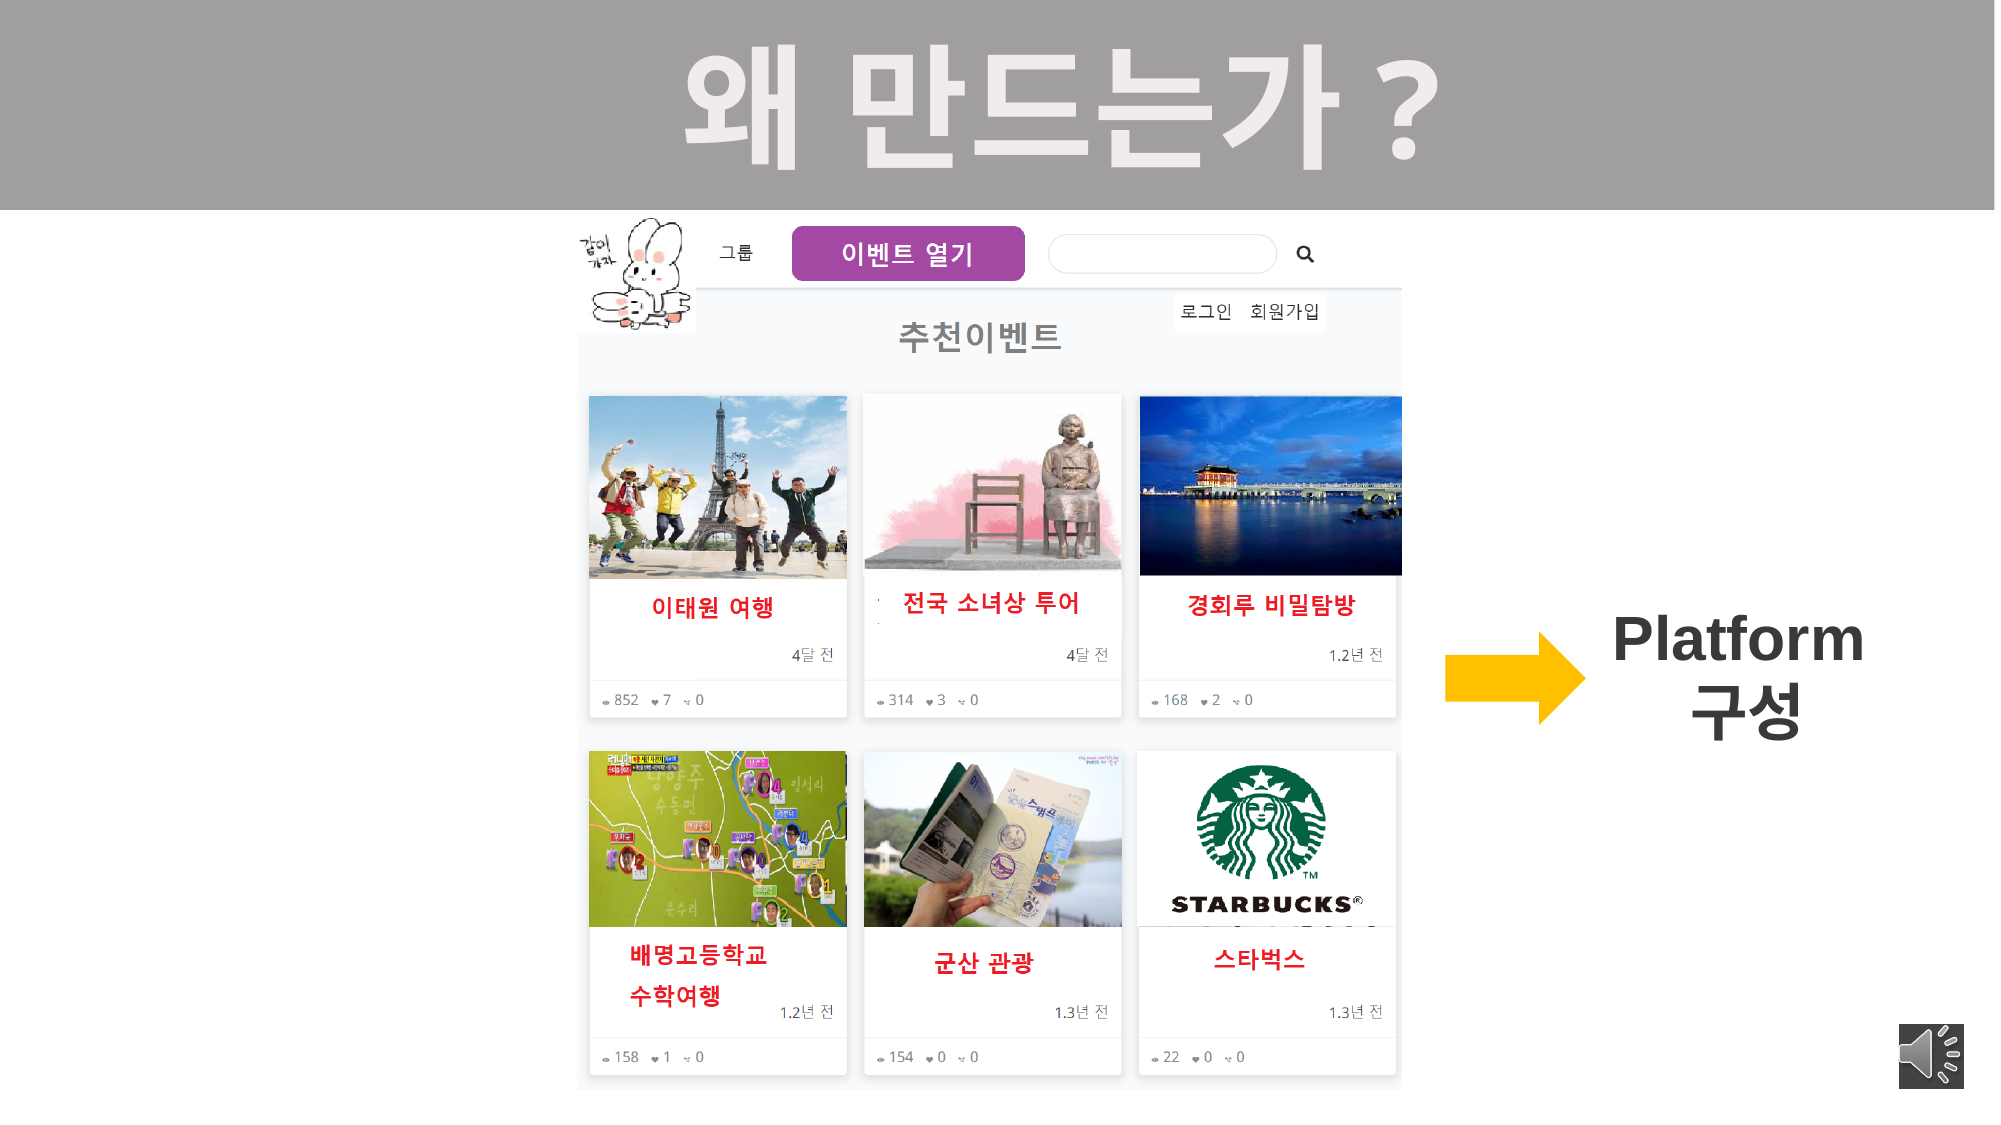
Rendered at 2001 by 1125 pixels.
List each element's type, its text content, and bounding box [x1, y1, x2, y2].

picture [577, 218, 1402, 1091]
text_box [1444, 653, 1509, 703]
text_box [0, 0, 1995, 211]
picture [1897, 1022, 1965, 1090]
text_box 왜 만드는가? [667, 15, 1443, 193]
text_box Platform 구성 [1509, 590, 1986, 756]
